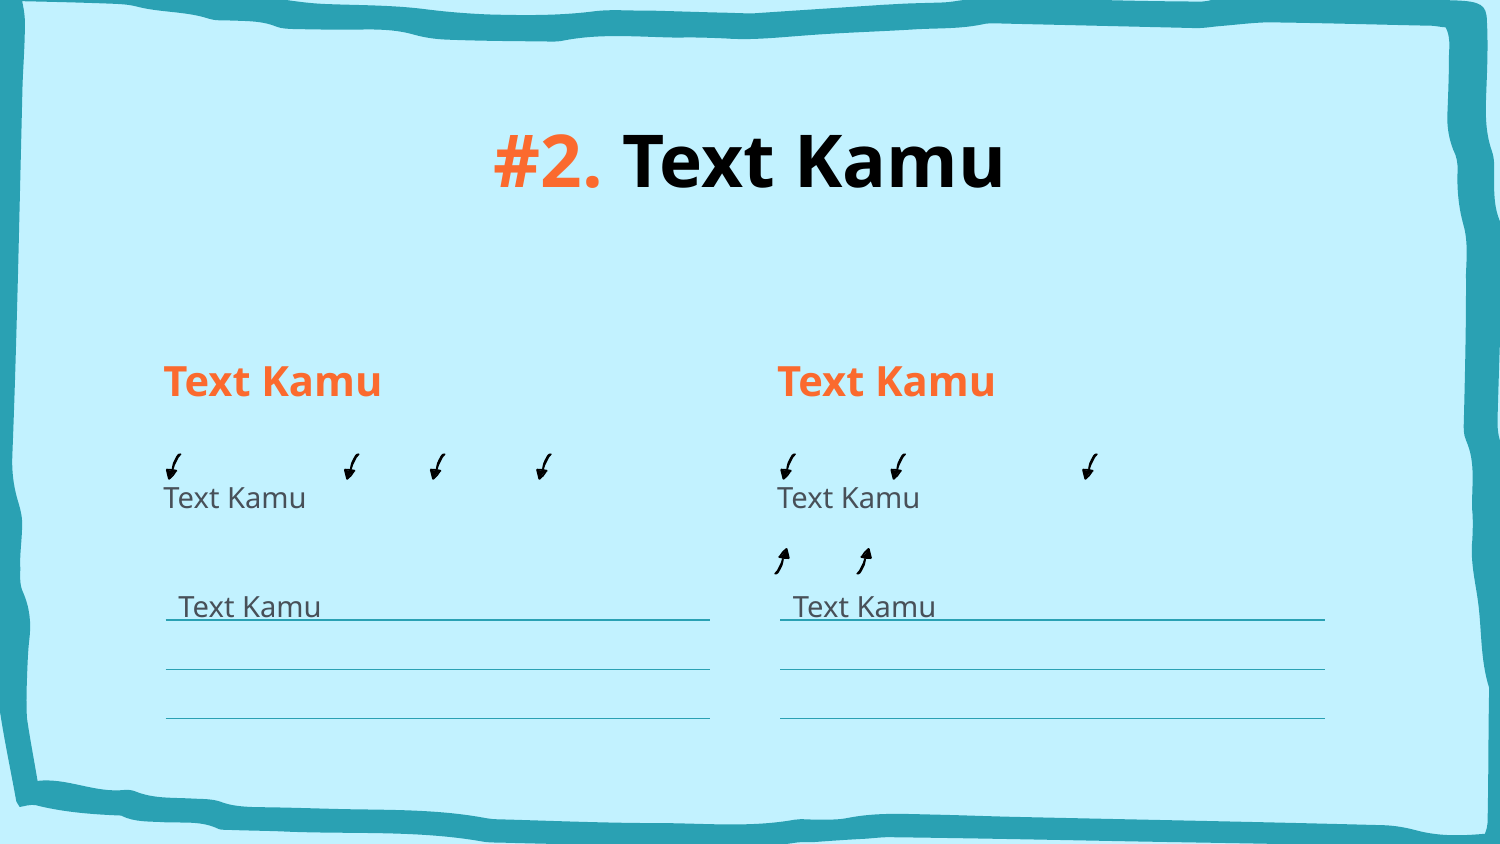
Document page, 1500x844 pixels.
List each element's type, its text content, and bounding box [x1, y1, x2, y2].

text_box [165, 453, 184, 479]
subtitle Text Kamu [163, 349, 711, 462]
subtitle Text Kamu [163, 582, 711, 728]
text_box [889, 453, 909, 479]
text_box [779, 453, 798, 479]
subtitle Text Kamu [777, 464, 1324, 577]
subtitle Text Kamu [163, 464, 711, 577]
subtitle Text Kamu [777, 349, 1324, 462]
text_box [854, 548, 873, 574]
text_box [429, 453, 448, 479]
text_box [772, 548, 791, 574]
subtitle Text Kamu [777, 582, 1325, 728]
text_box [343, 453, 362, 479]
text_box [535, 453, 554, 479]
title #2. Text Kamu [118, 72, 1382, 260]
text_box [1081, 453, 1100, 479]
